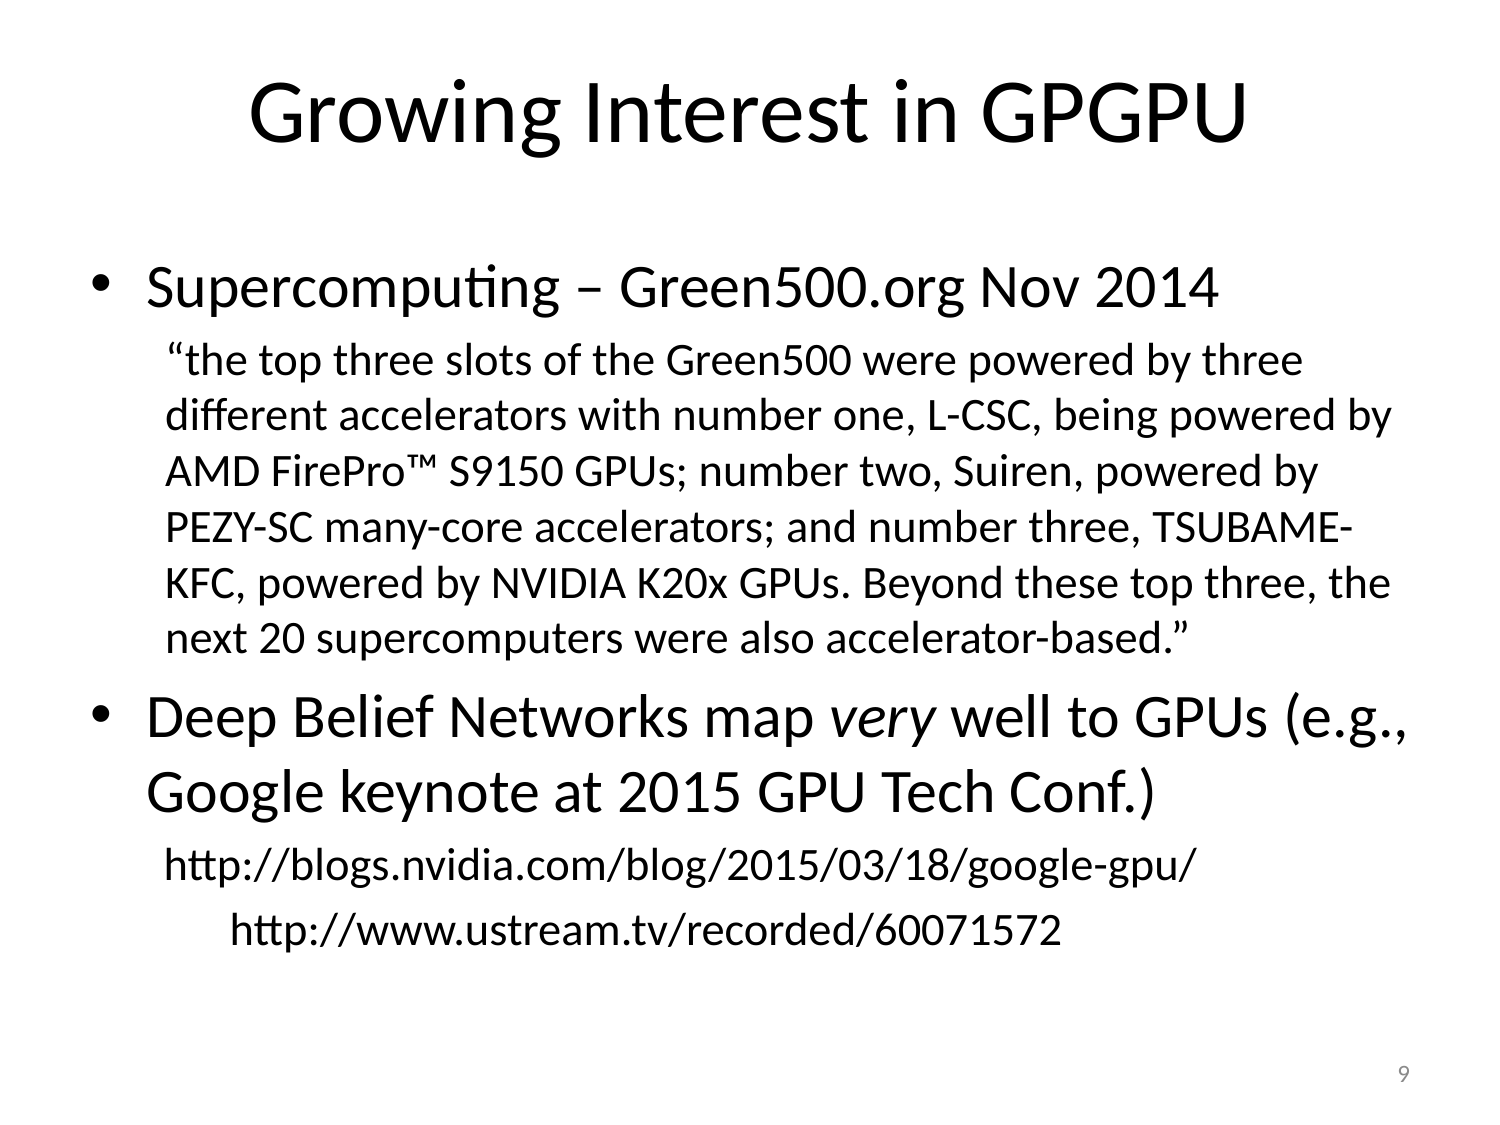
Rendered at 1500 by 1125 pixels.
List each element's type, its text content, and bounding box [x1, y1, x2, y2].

list Supercomputing – Green500.org Nov 2014 “the top three slots of the Green500 were powered by three different accelerators with number one, L-CSC, being powered by AMD FirePro™ S9150 GPUs; number two, Suiren, powered by PEZY-SC many-core accelerators; and number three, TSUBAME-KFC, powered by NVIDIA K20x GPUs. Beyond these top three, the next 20 supercomputers were also accelerator-based.” Deep Belief Networks map very well to GPUs (e.g., Google keynote at 2015 GPU Tech Conf.) http://blogs.nvidia.com/blog/2015/03/18/google-gpu/ http://www.ustream.tv/recorded/60071572 [75, 237, 1425, 980]
title Growing Interest in GPGPU [75, 12, 1425, 200]
slide_number 9 [1074, 1042, 1425, 1103]
